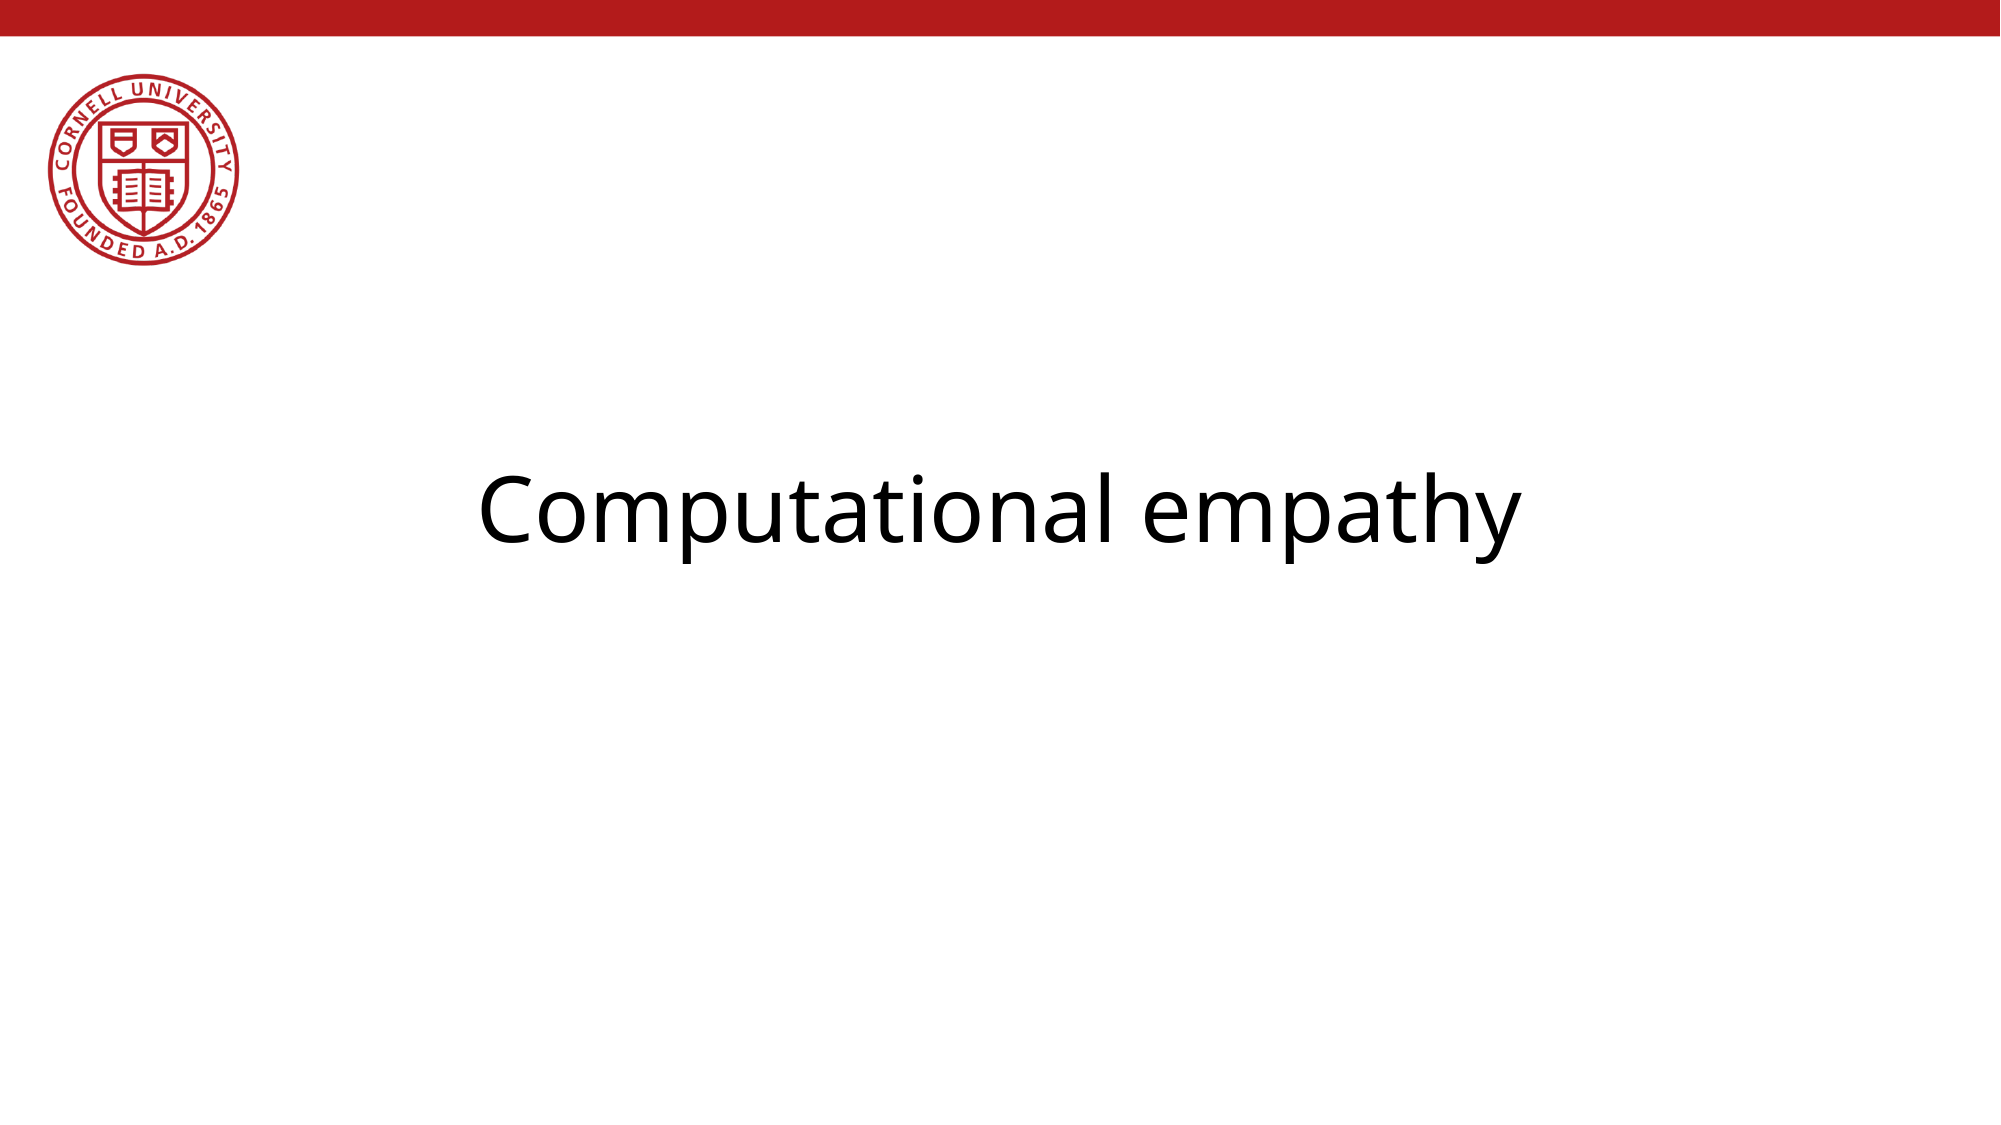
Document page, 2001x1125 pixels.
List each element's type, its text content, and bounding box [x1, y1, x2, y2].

picture [39, 65, 267, 274]
title Computational empathy [197, 404, 1803, 622]
